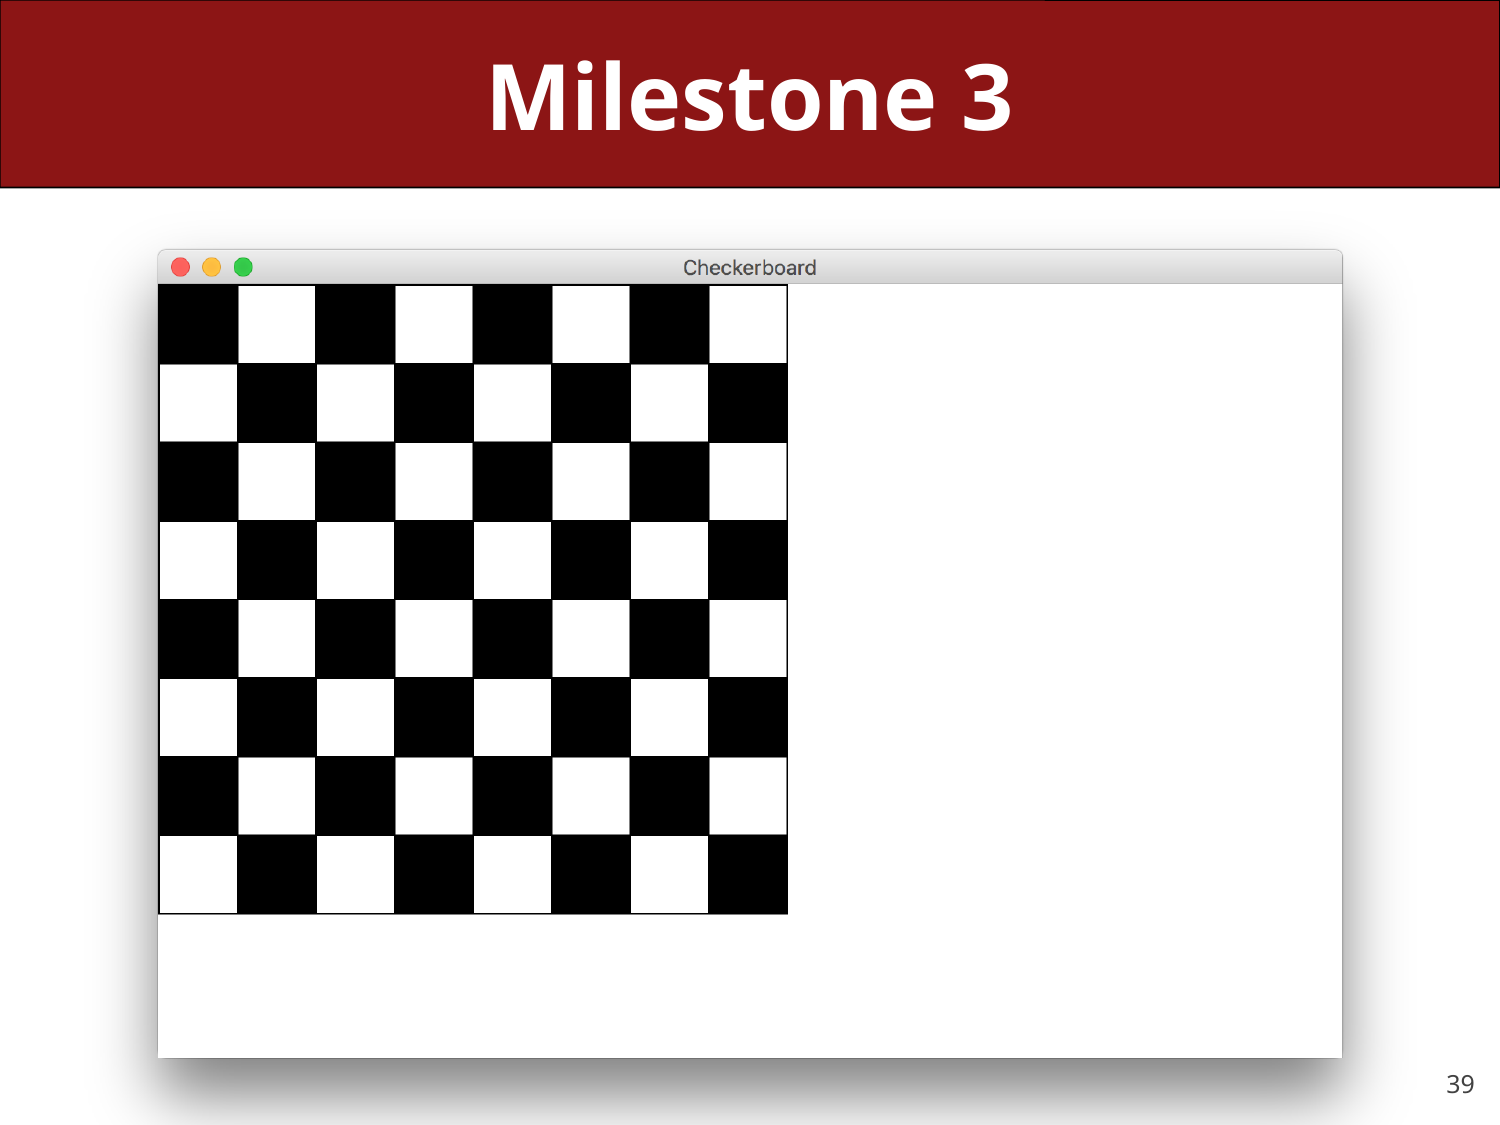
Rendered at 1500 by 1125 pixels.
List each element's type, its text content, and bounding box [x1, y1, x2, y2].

title Milestone 3 [75, 0, 1425, 188]
picture [70, 199, 1430, 1125]
